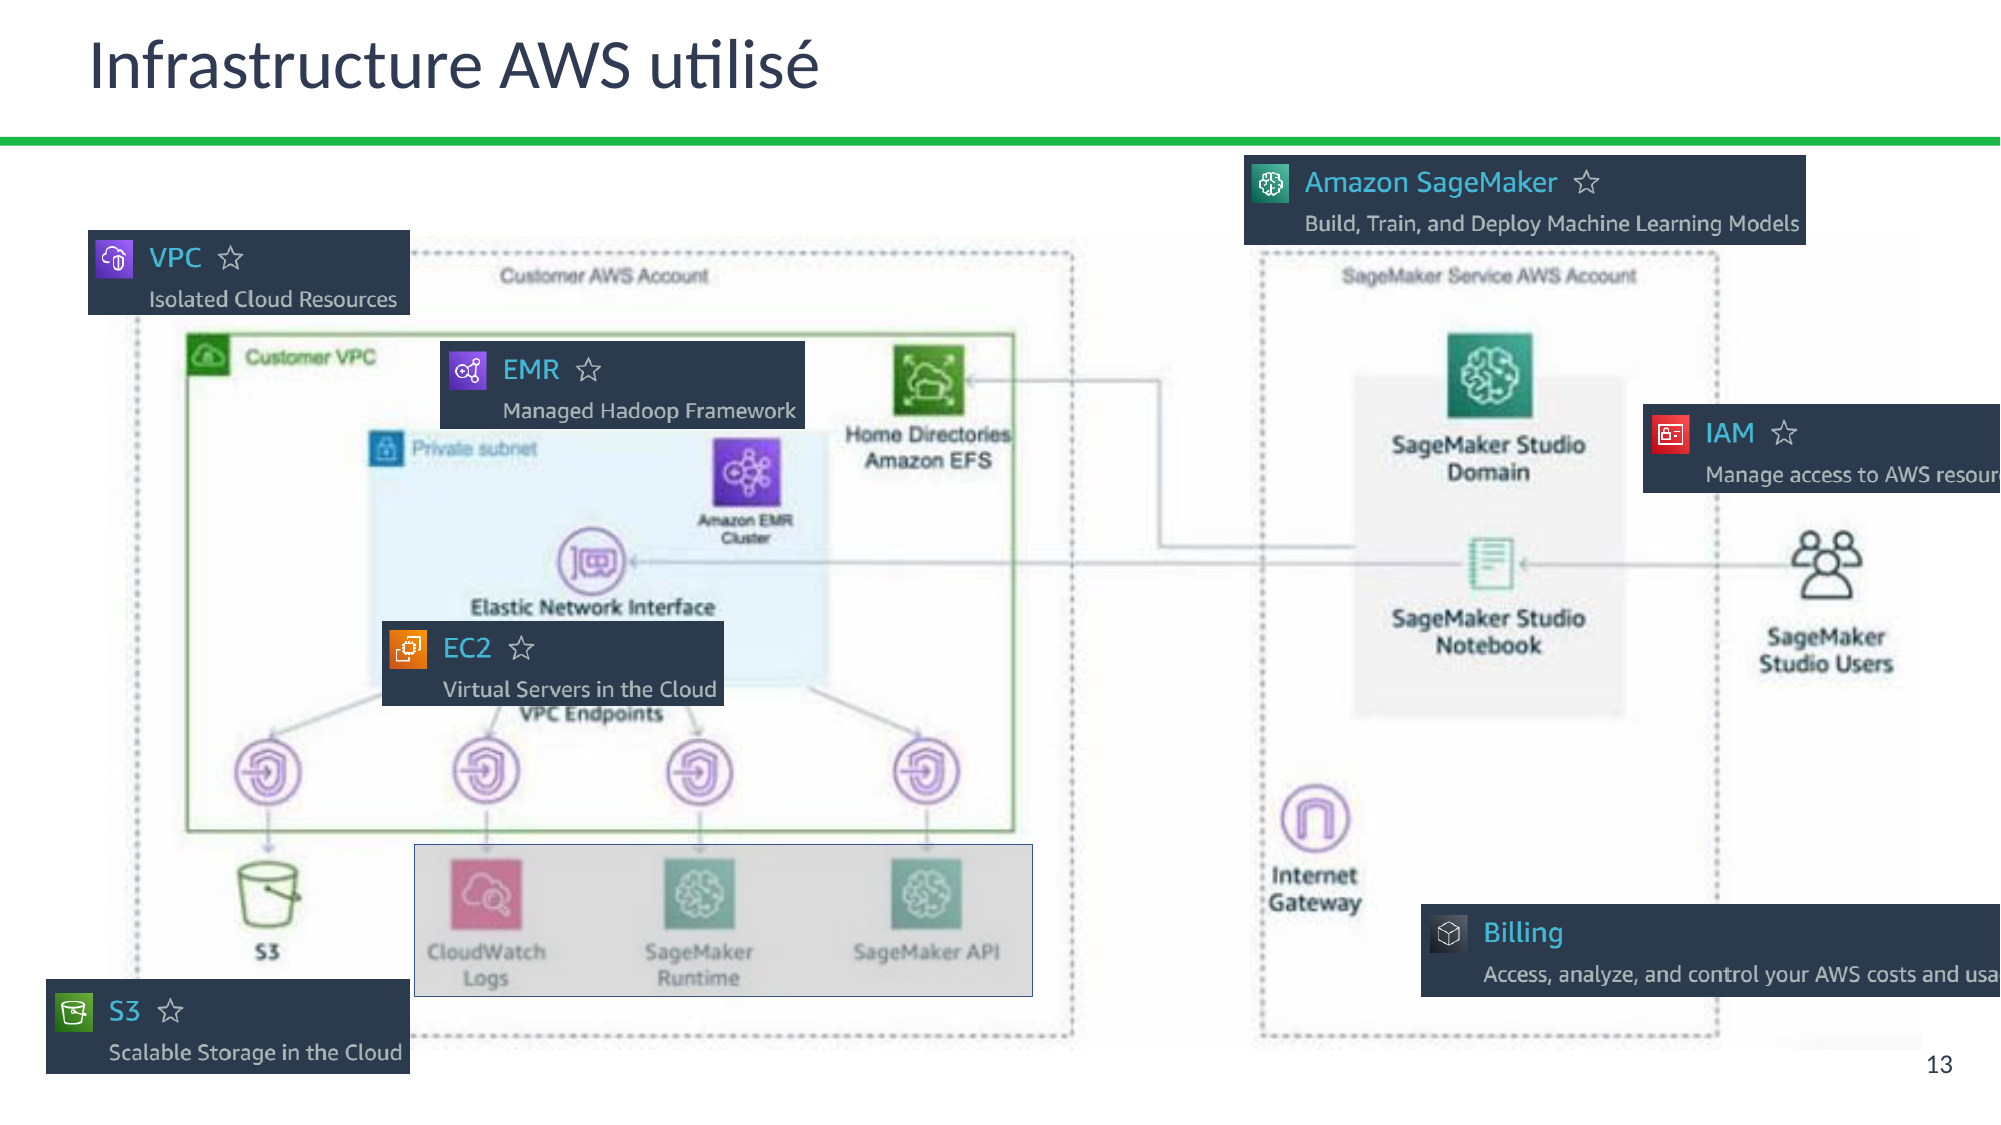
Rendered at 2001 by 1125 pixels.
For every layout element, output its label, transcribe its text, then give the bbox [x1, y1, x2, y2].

title Infrastructure AWS utilisé [68, 0, 1932, 123]
picture [46, 155, 2000, 1074]
slide_number 13 [1853, 1019, 1974, 1106]
